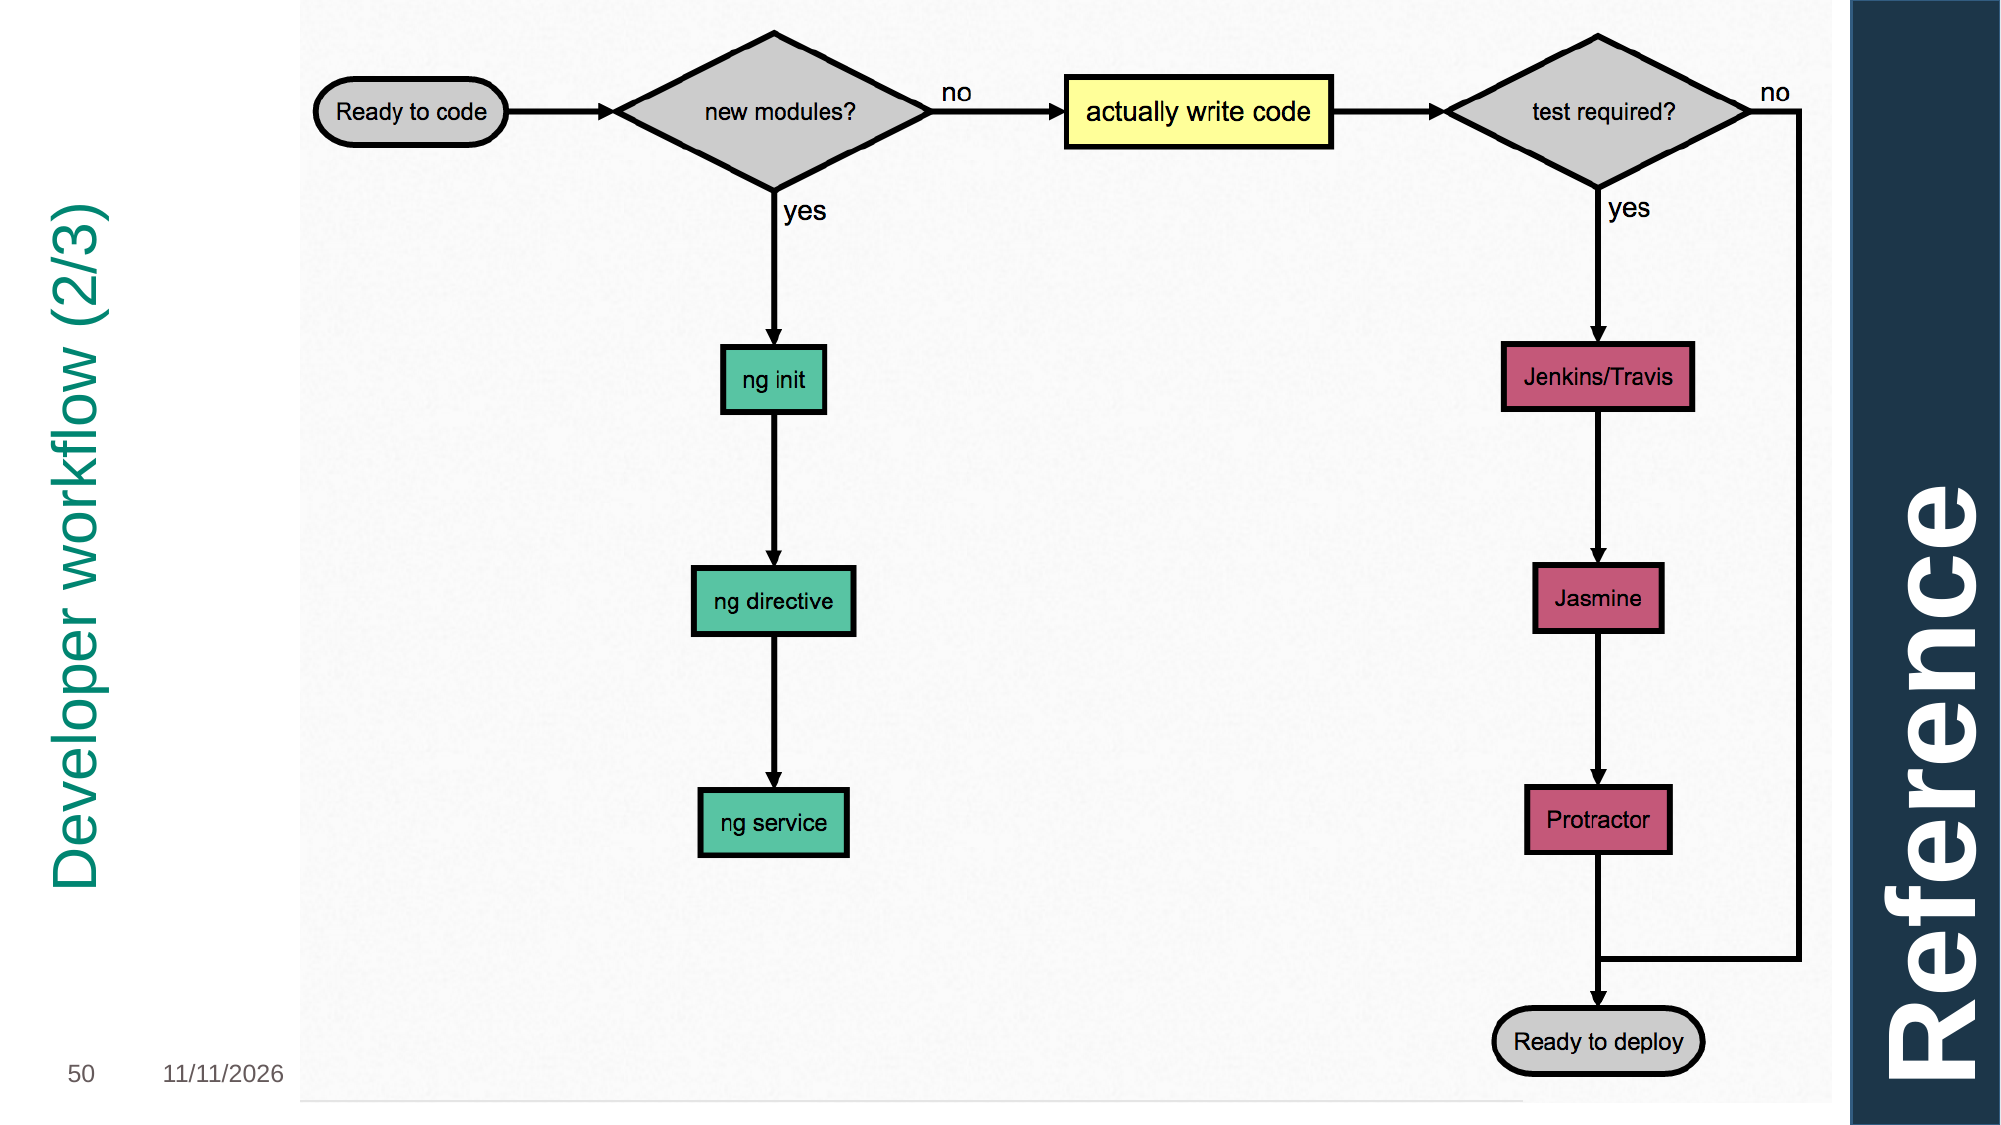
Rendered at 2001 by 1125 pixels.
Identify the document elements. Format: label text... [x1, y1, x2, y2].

text_box Reference [1859, 431, 1963, 1103]
picture [300, 0, 1832, 1103]
slide_number 50 [52, 1042, 147, 1103]
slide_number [147, 1042, 300, 1103]
list Developer workflow (2/3) [34, 0, 121, 908]
